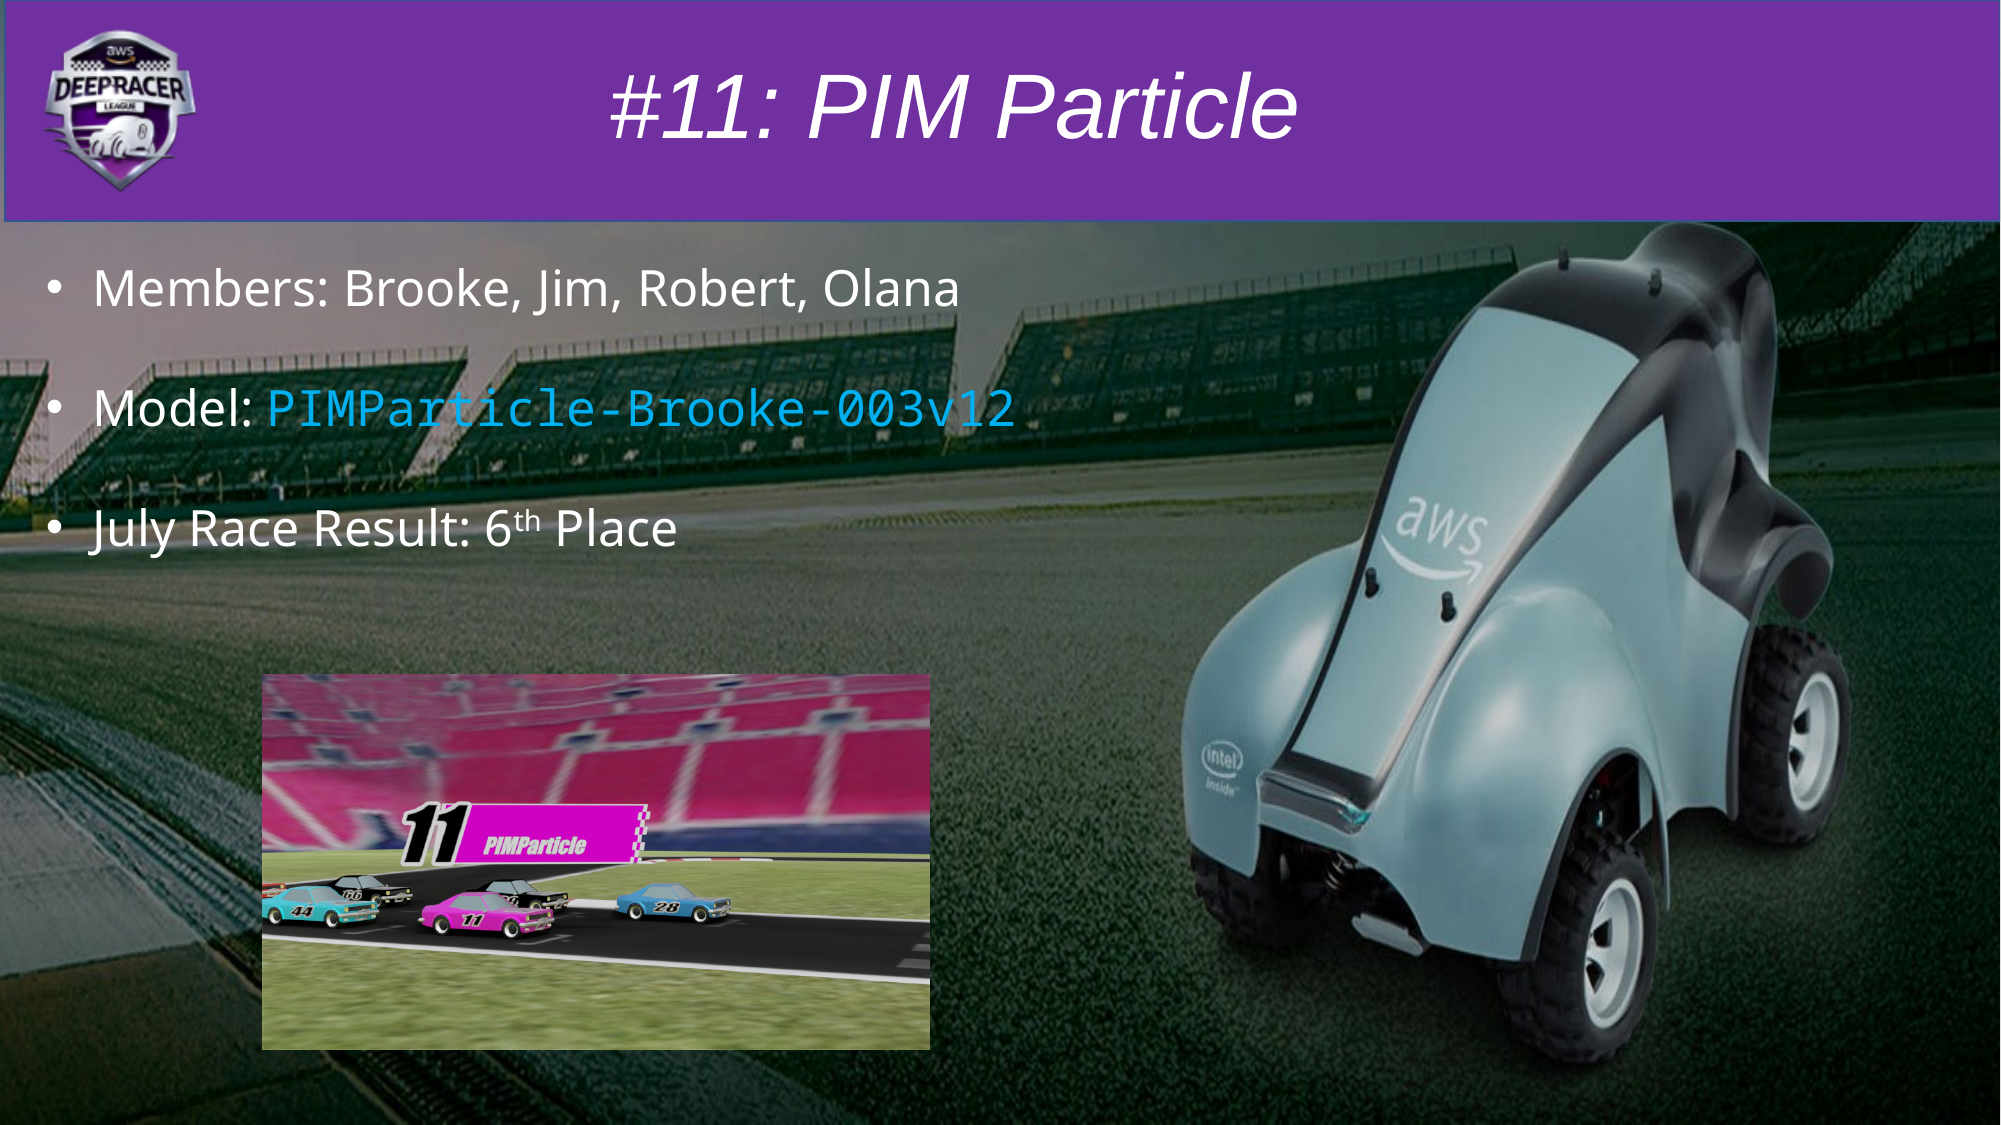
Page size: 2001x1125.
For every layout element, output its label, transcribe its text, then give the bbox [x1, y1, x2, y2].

title #11: PIM Particle [463, 20, 1447, 197]
picture [30, 19, 210, 203]
text_box [4, 0, 2000, 222]
text_box Members: Brooke, Jim, Robert, Olana Model: PIMParticle-Brooke-003v12 July Race Result: 6th Place [31, 249, 1224, 565]
picture [0, 0, 2001, 1125]
